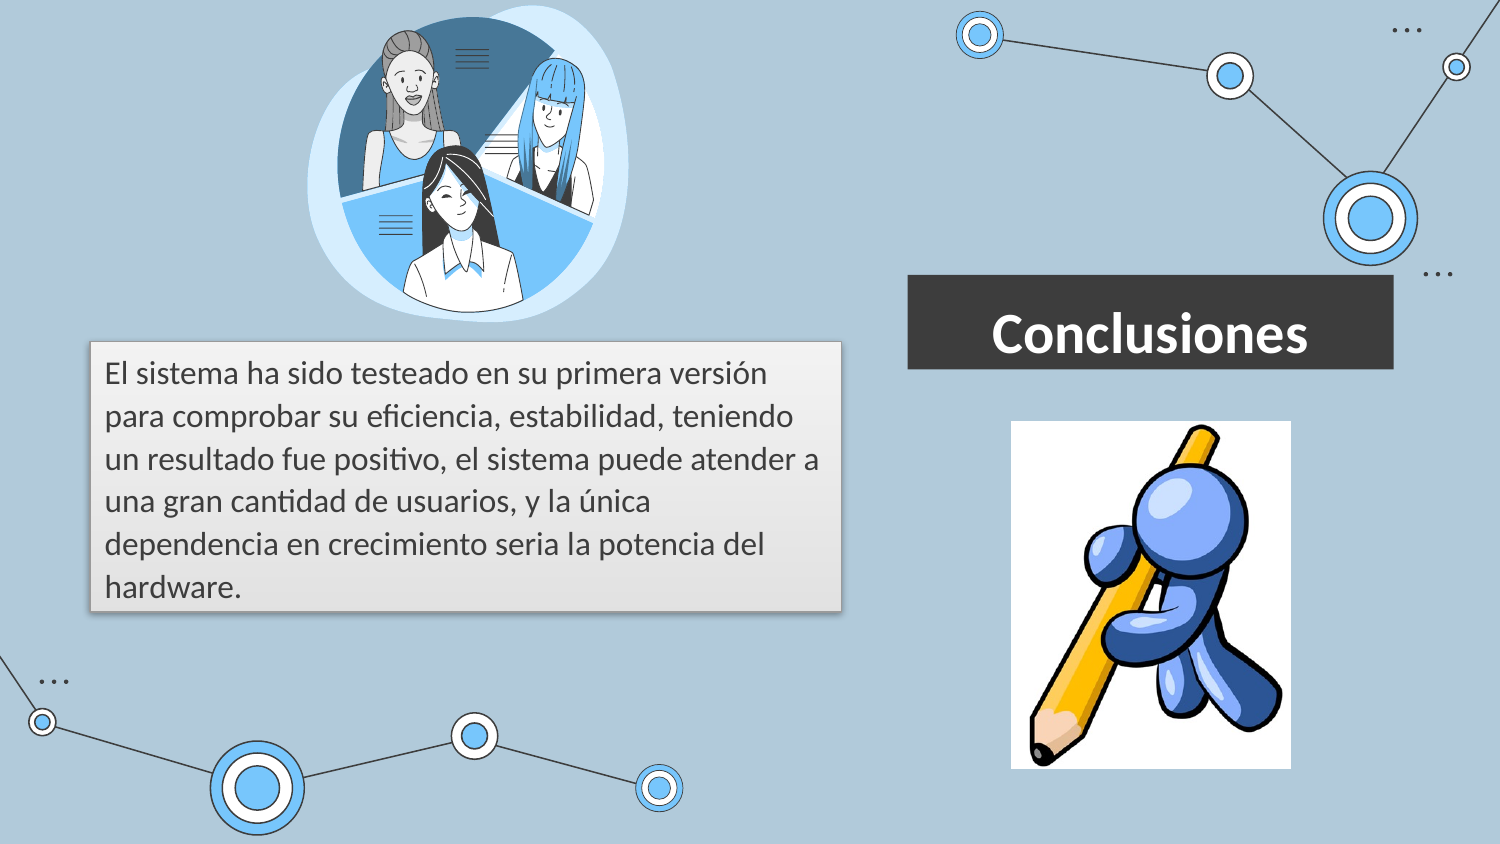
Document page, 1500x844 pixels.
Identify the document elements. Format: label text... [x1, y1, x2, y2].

title Conclusiones [907, 274, 1394, 370]
picture [1010, 421, 1291, 769]
text_box El sistema ha sido testeado en su primera versión para comprobar su eficiencia, estabilidad, teniendo un resultado fue positivo, el sistema puede atender a una gran cantidad de usuarios, y la única dependencia en crecimiento seria la potencia del hardware. [89, 341, 842, 613]
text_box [291, 5, 640, 323]
